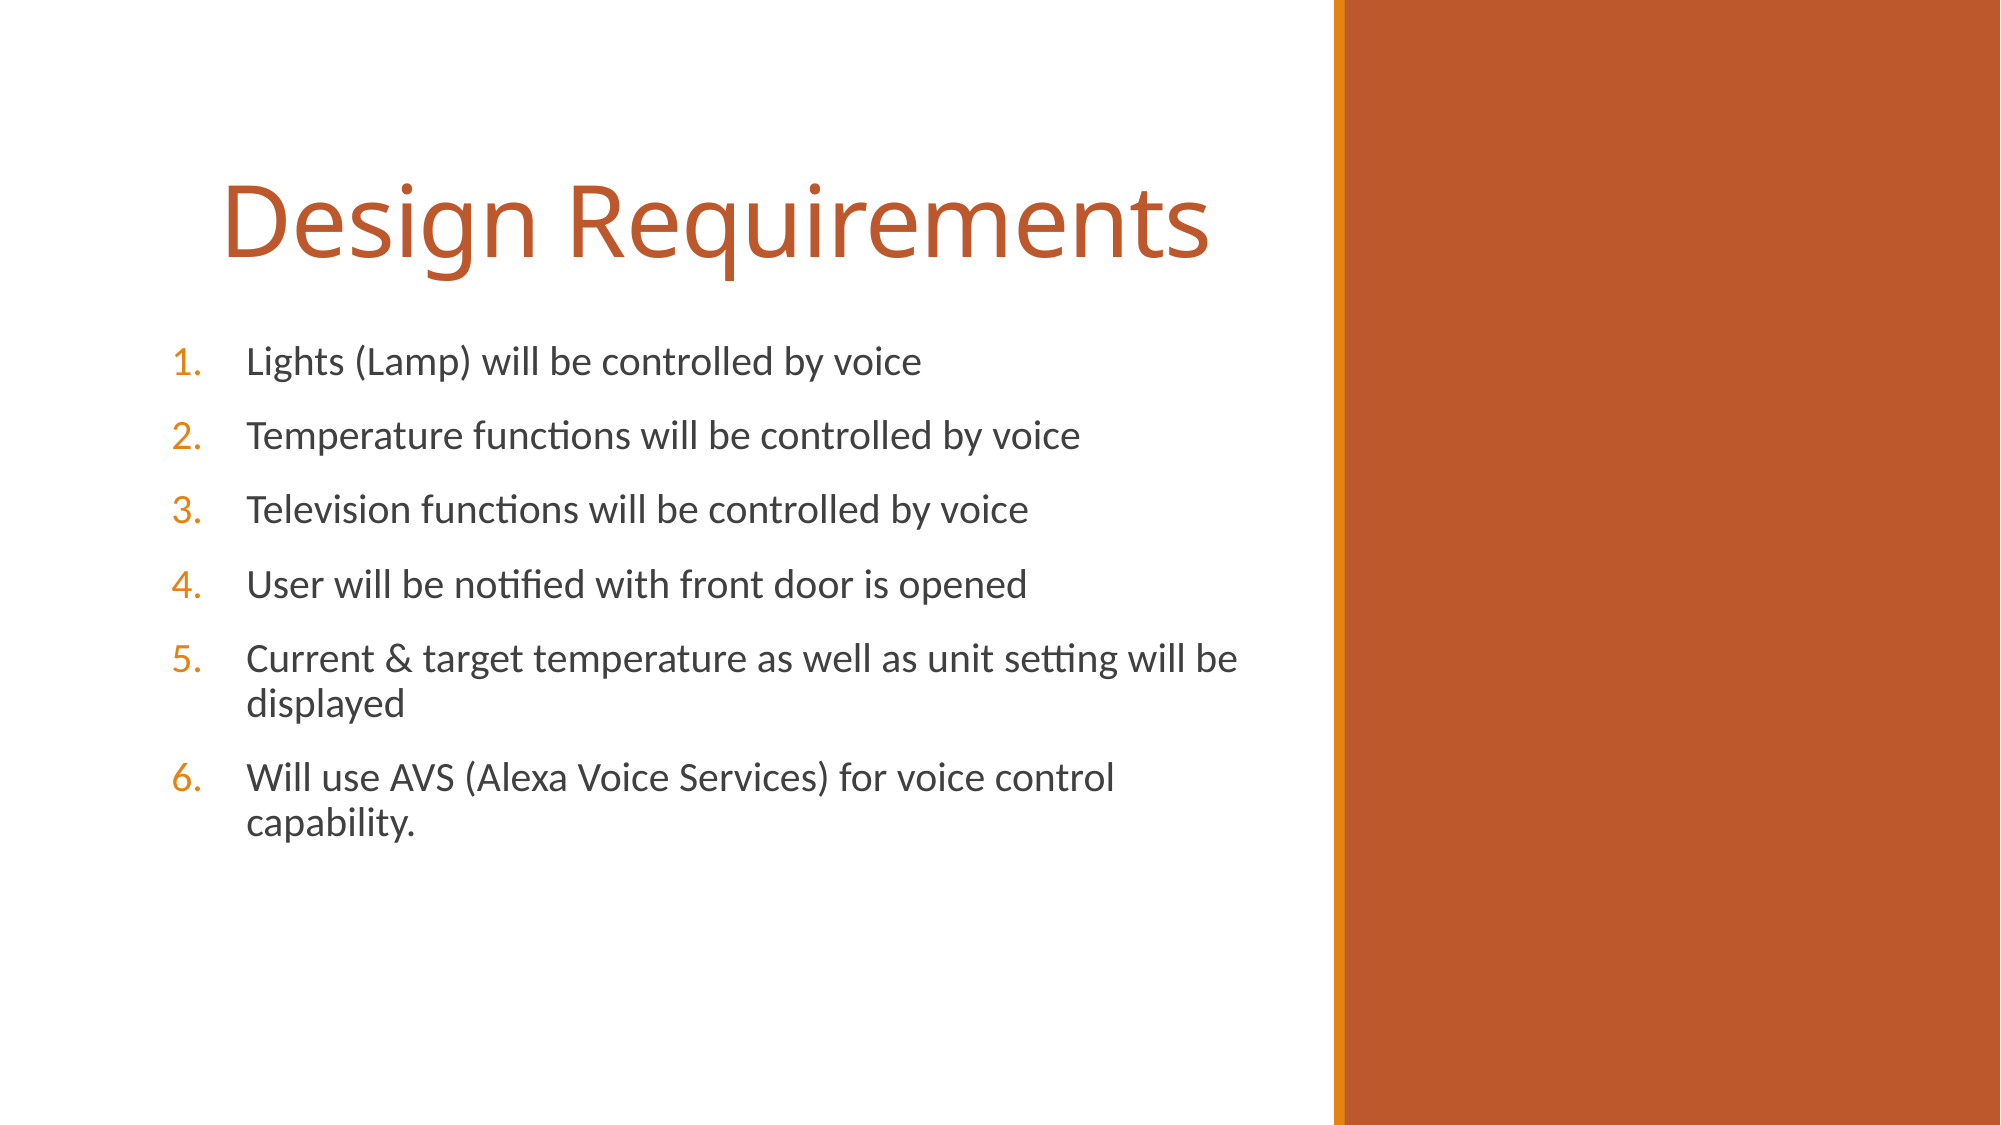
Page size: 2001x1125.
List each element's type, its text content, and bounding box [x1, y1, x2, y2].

list Lights (Lamp) will be controlled by voice Temperature functions will be controlled by voice Television functions will be controlled by voice User will be notified with front door is opened Current & target temperature as well as unit setting will be displayed Will use AVS (Alexa Voice Services) for voice control capability. [171, 332, 1270, 963]
text_box [1346, 0, 2000, 1125]
text_box [1333, 0, 1346, 1125]
text_box [0, 0, 1333, 1125]
title Design Requirements [162, 47, 1270, 285]
